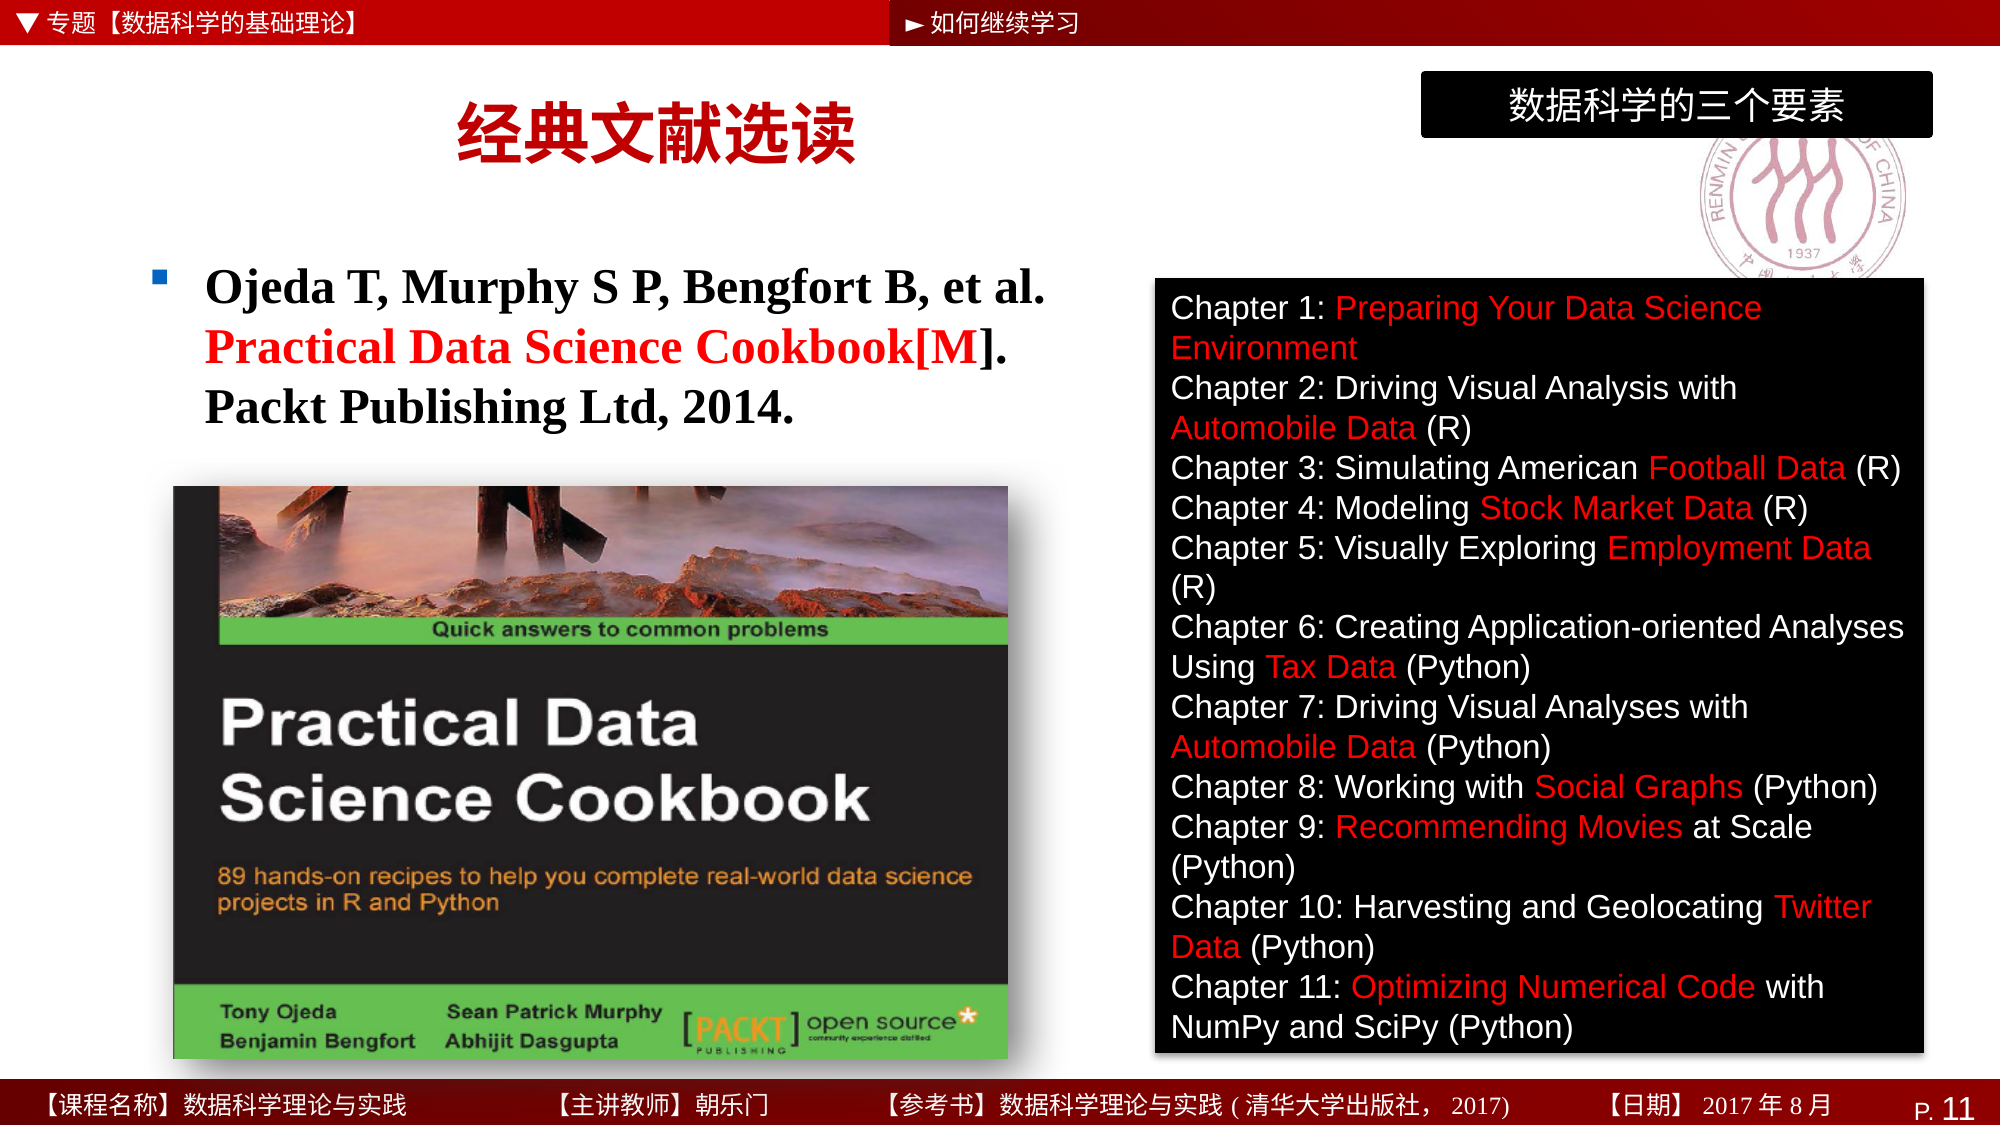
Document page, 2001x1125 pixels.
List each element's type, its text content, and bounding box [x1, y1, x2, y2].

text_box 数据科学的三个要素 [1421, 71, 1933, 138]
text_box Chapter 1: Preparing Your Data Science Environment Chapter 2: Driving Visual Analysis with Automobile Data (R) Chapter 3: Simulating American Football Data (R) Chapter 4: Modeling Stock Market Data (R) Chapter 5: Visually Exploring Employment Data (R) Chapter 6: Creating Application-oriented Analyses Using Tax Data (Python) Chapter 7: Driving Visual Analyses with Automobile Data (Python) Chapter 8: Working with Social Graphs (Python) Chapter 9: Recommending Movies at Scale (Python) Chapter 10: Harvesting and Geolocating Twitter Data (Python) Chapter 11: Optimizing Numerical Code with NumPy and SciPy (Python) [1155, 278, 1924, 1053]
list ►如何继续学习 [890, 0, 1249, 43]
picture [173, 486, 1008, 1059]
list Ojeda T, Murphy S P, Bengfort B, et al. Practical Data Science Cookbook[M]. Packt Publishing Ltd, 2014. [133, 245, 1142, 1028]
title 经典文献选读 [64, 64, 1249, 200]
picture [1696, 138, 1910, 278]
list ▼专题【数据科学的基础理论】 [0, 0, 725, 43]
